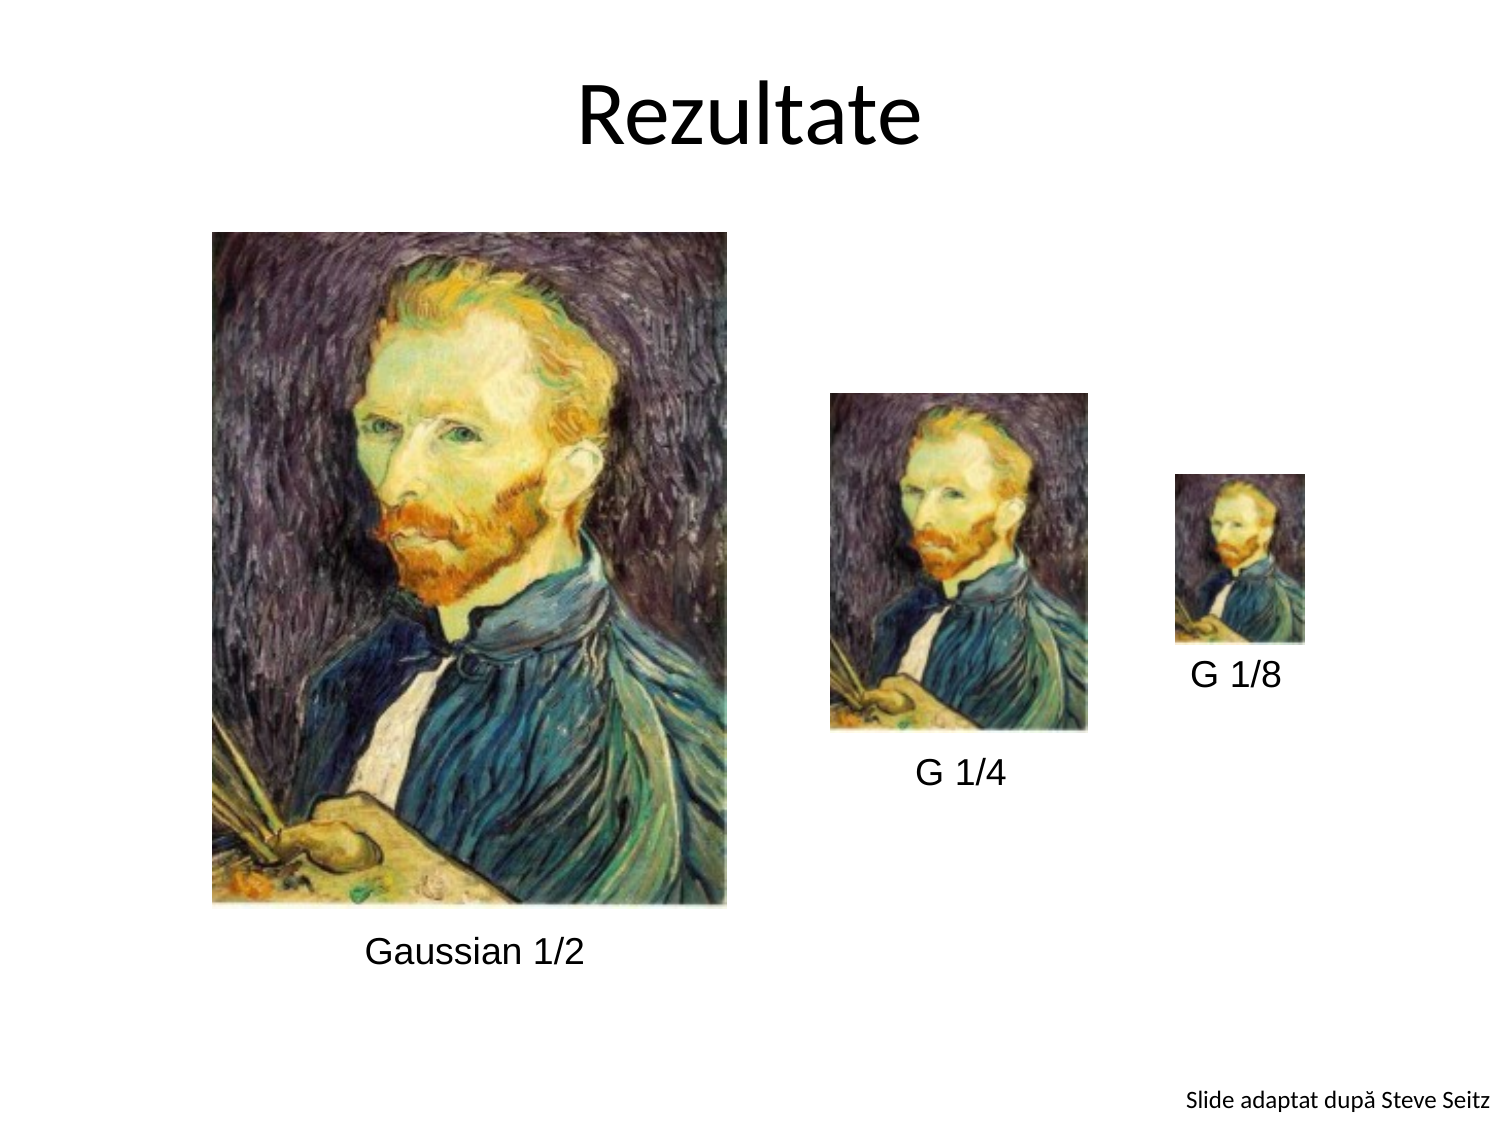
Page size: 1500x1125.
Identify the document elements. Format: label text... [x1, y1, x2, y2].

text_box Gaussian 1/2 [349, 919, 601, 980]
text_box G 1/4 [900, 740, 1023, 801]
text_box G 1/8 [1175, 652, 1297, 703]
text_box Slide adaptat după Steve Seitz [1171, 1076, 1500, 1121]
picture [212, 231, 727, 909]
picture [1174, 473, 1305, 645]
picture [830, 392, 1088, 733]
text_box Rezultate [74, 45, 1425, 233]
